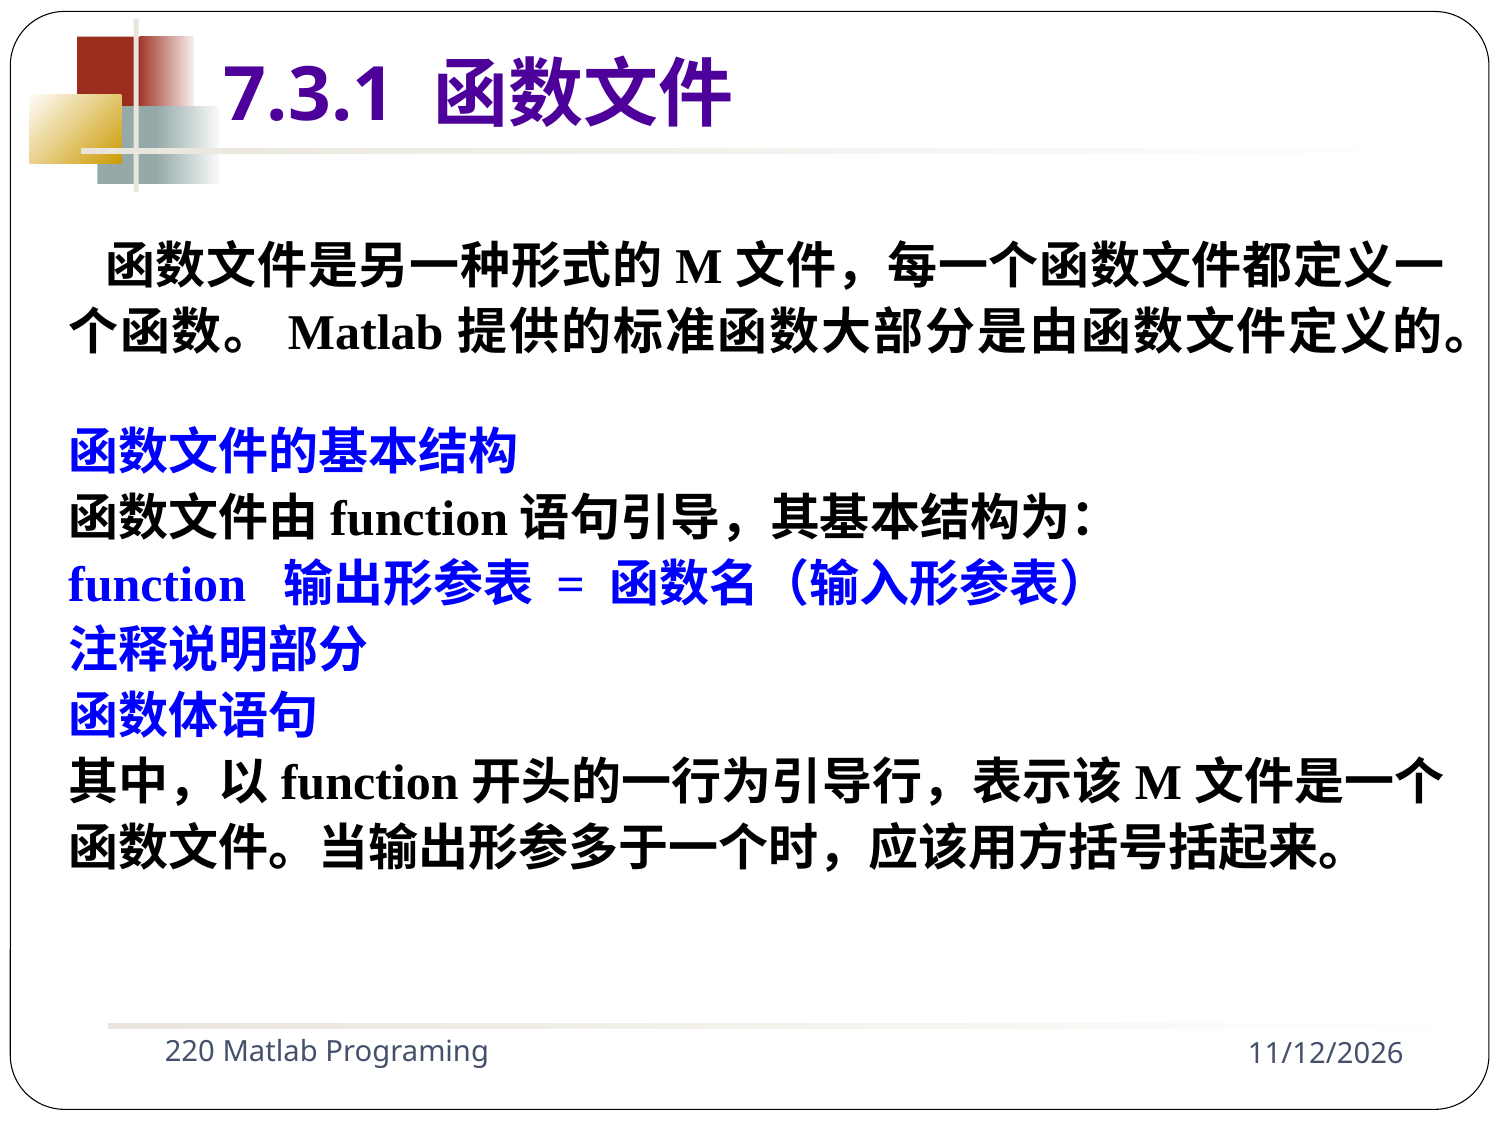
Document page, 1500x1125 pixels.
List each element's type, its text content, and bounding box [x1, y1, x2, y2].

list 函数文件是另一种形式的M文件，每一个函数文件都定义一个函数。Matlab提供的标准函数大部分是由函数文件定义的。 函数文件的基本结构 函数文件由function语句引导，其基本结构为： function 输出形参表 = 函数名（输入形参表） 注释说明部分 函数体语句 其中，以function开头的一行为引导行，表示该M文件是一个函数文件。当输出形参多于一个时，应该用方括号括起来。 [52, 219, 1460, 1041]
text_box 220 Matlab Programing [150, 1041, 800, 1088]
title 7.3.1 函数文件 [208, 0, 1485, 151]
text_box [1012, 1041, 1419, 1094]
